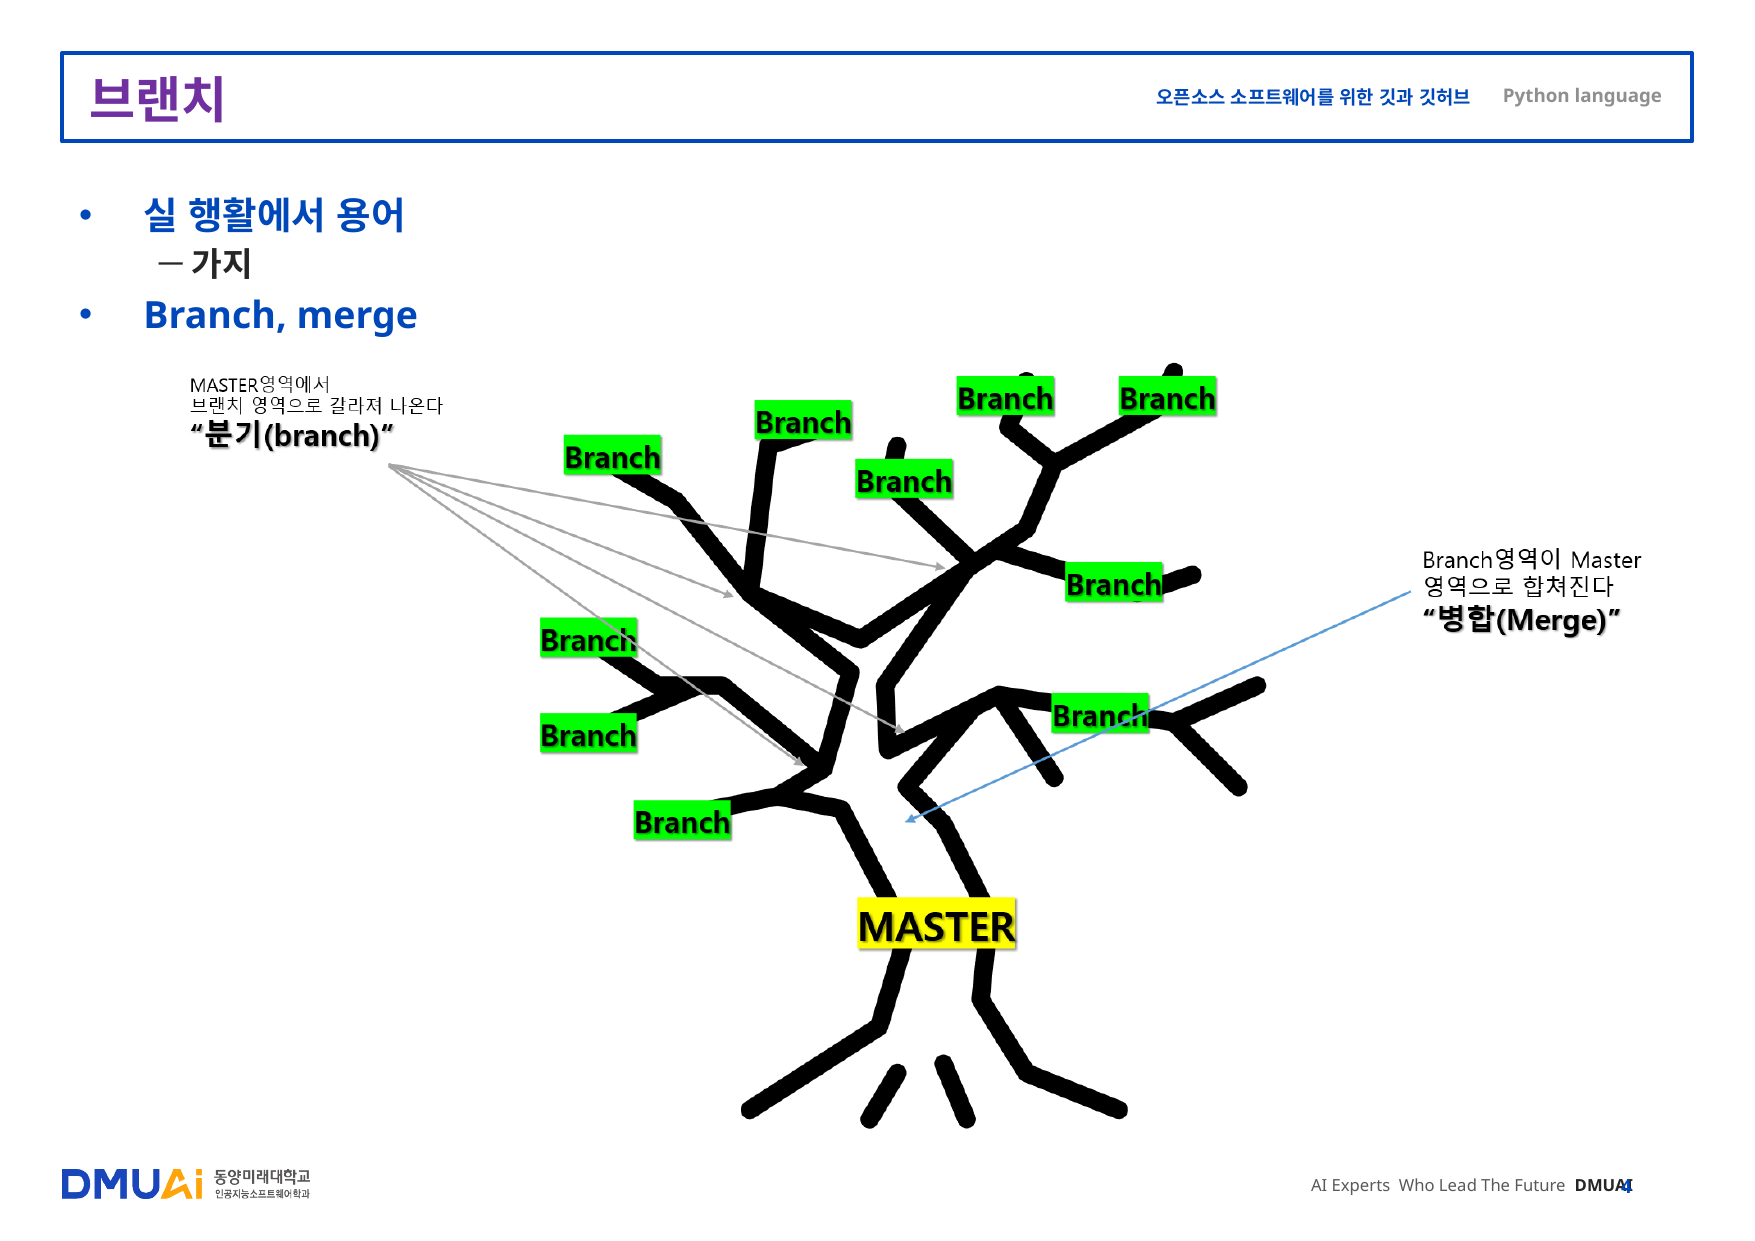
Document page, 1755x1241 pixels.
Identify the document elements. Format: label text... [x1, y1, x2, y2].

list 실 행활에서 용어 가지 Branch, merge [62, 183, 1681, 1140]
picture [168, 300, 1660, 1157]
picture [62, 1169, 310, 1199]
title 브랜치 [72, 69, 1055, 128]
